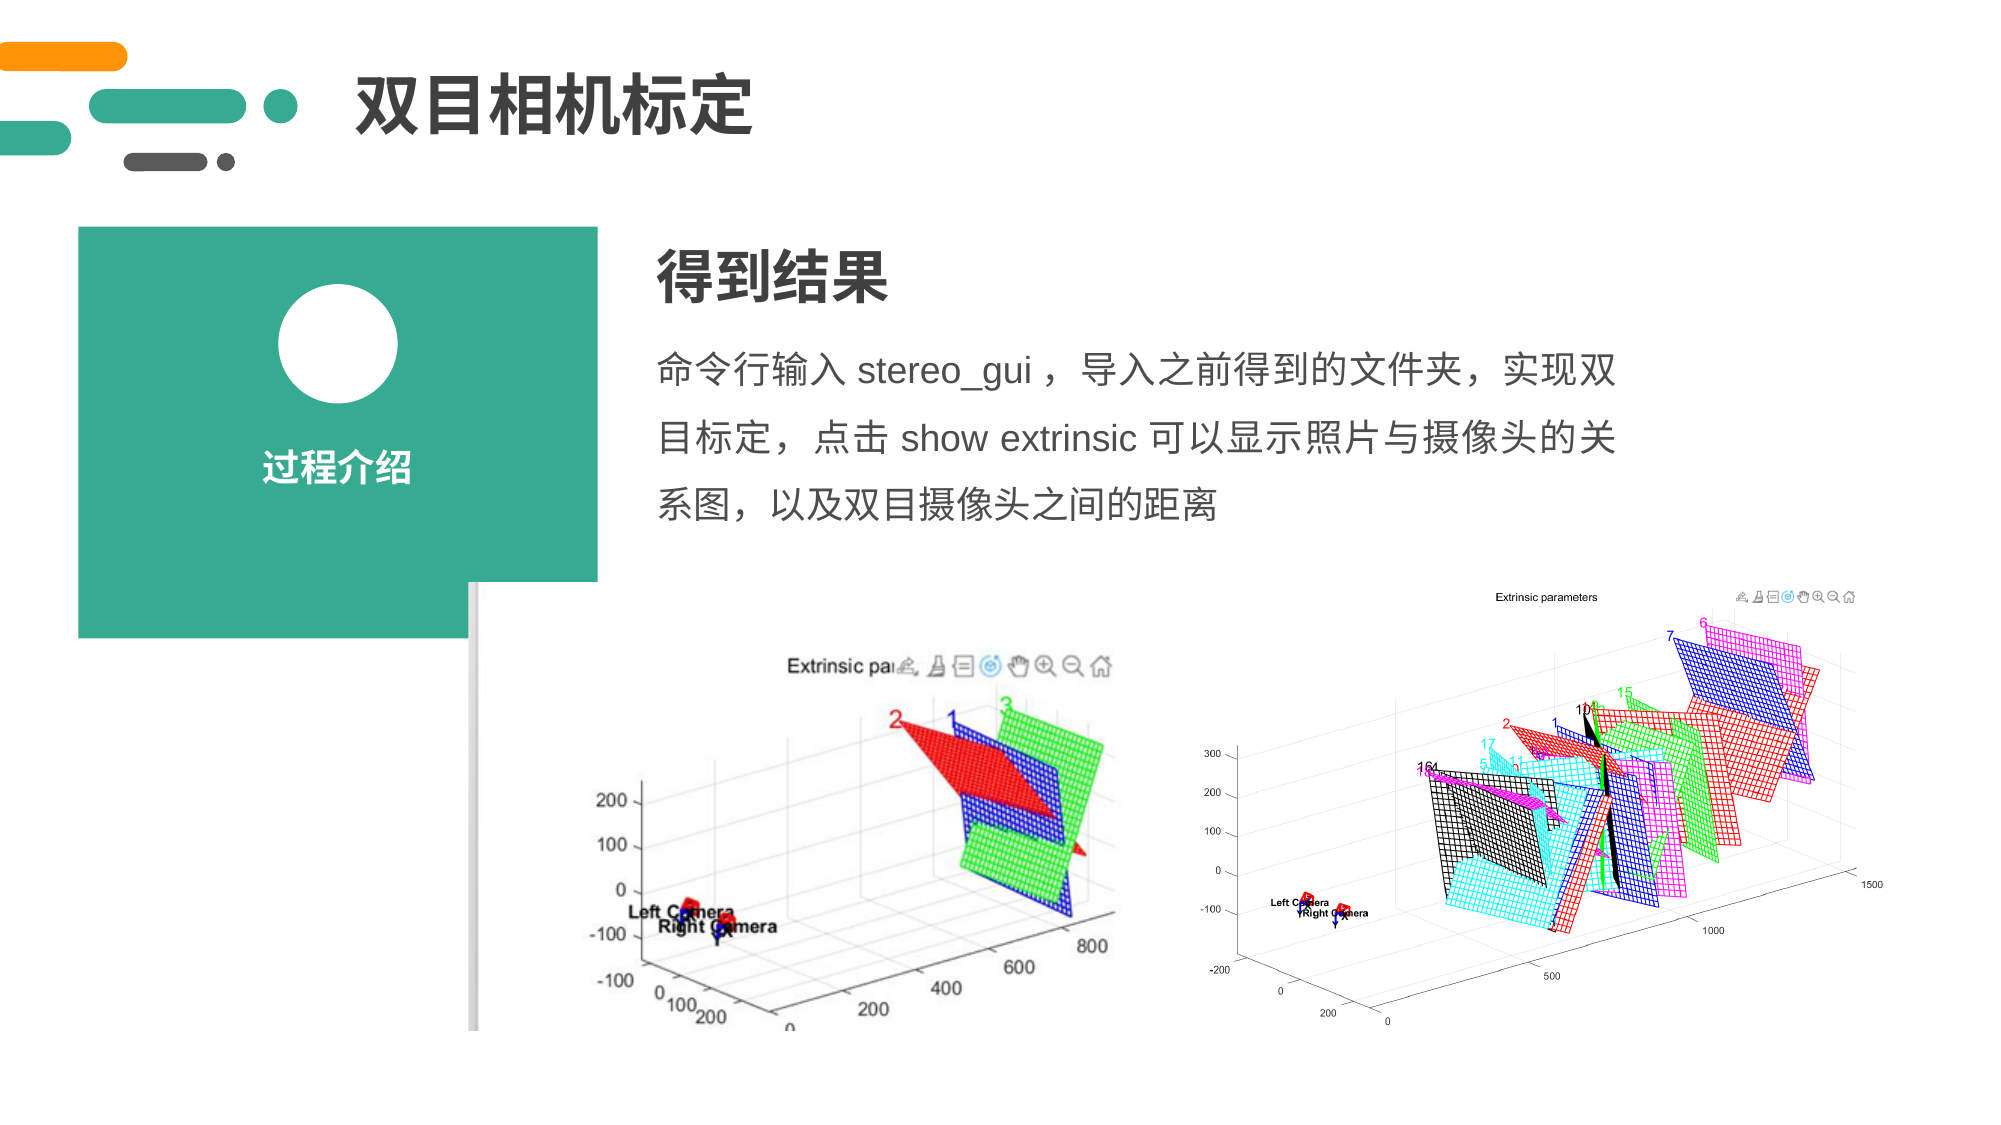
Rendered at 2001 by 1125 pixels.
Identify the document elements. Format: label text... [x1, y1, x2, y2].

text_box 命令行输入stereo_gui，导入之前得到的文件夹，实现双目标定，点击show extrinsic可以显示照片与摄像头的关系图，以及双目摄像头之间的距离 [641, 336, 1632, 534]
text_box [0, 41, 773, 172]
picture [468, 562, 1920, 1046]
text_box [641, 232, 1722, 336]
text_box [78, 226, 598, 639]
